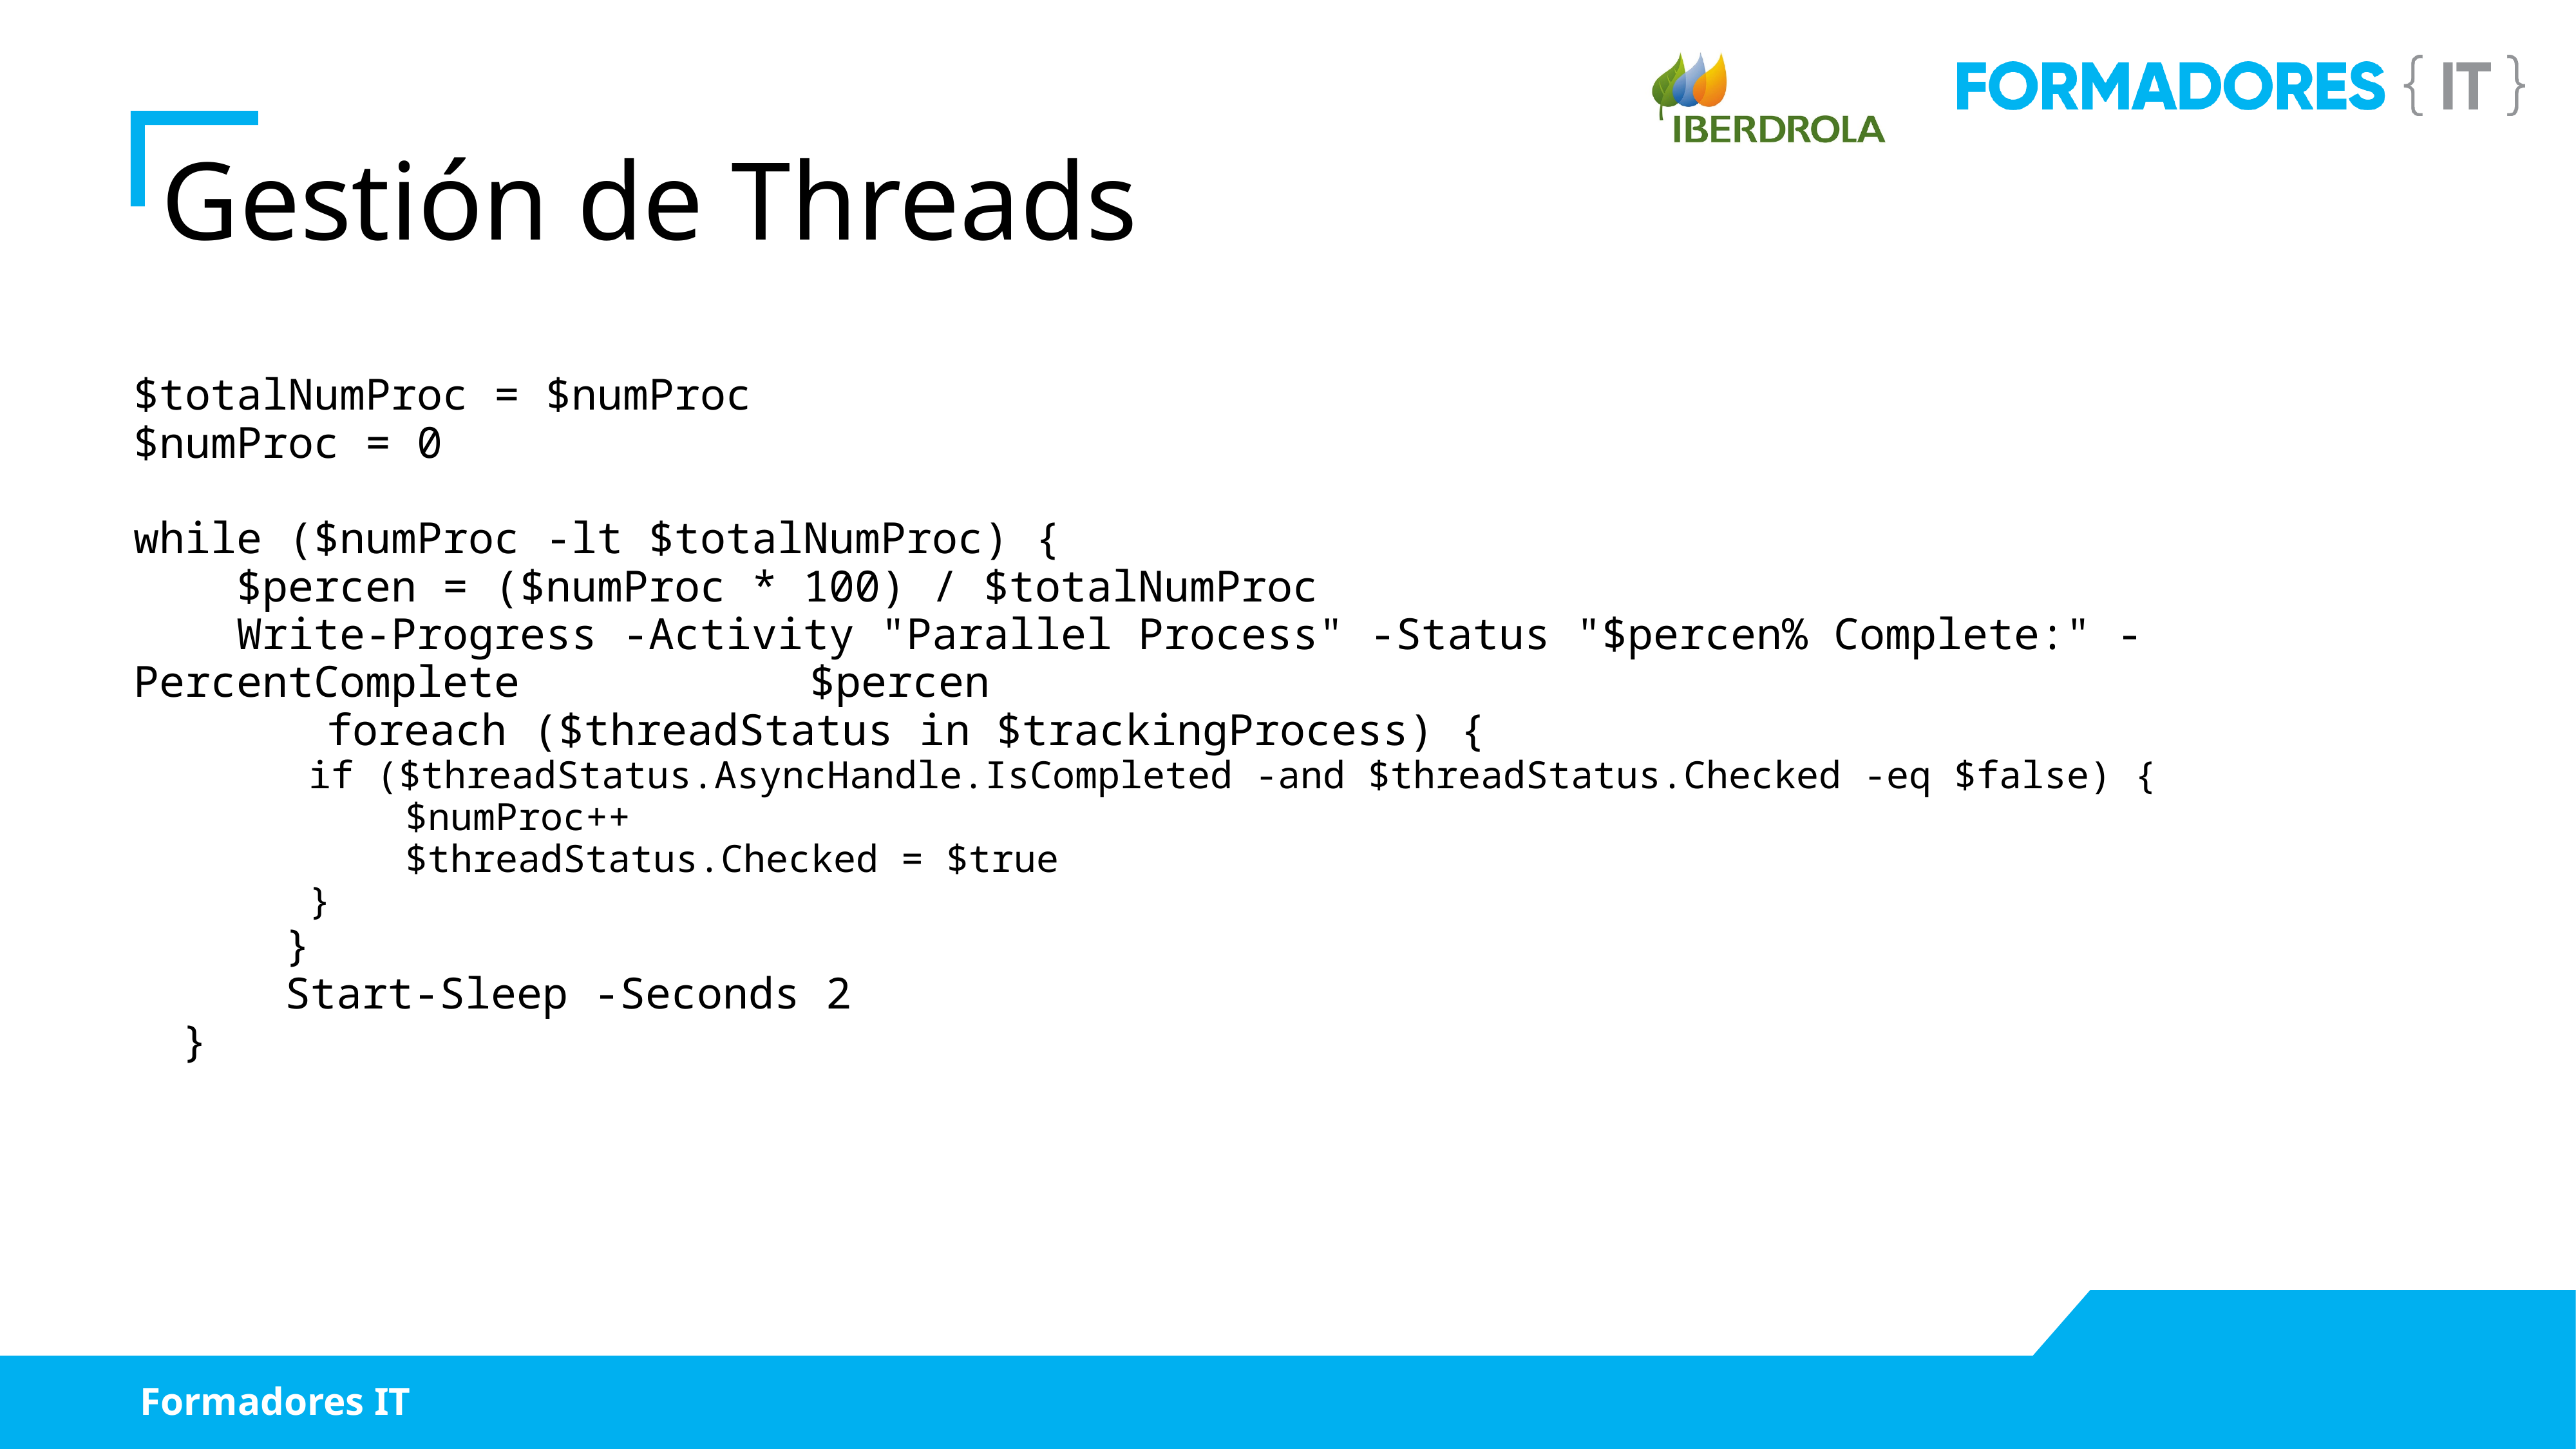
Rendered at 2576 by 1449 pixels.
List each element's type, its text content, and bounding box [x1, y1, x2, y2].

text_box $totalNumProc = $numProc $numProc = 0 while ($numProc -lt $totalNumProc) { $percen = ($numProc * 100) / $totalNumProc Write-Progress -Activity "Parallel Process" -Status "$percen% Complete:" -PercentComplete $percen foreach ($threadStatus in $trackingProcess) { if ($threadStatus.AsyncHandle.IsCompleted -and $threadStatus.Checked -eq $false) { $numProc++ $threadStatus.Checked = $true } } Start-Sleep -Seconds 2 } [124, 267, 2452, 1143]
text_box Gestión de Threads [152, 128, 2353, 267]
picture [1645, 21, 1890, 128]
text_box [152, 308, 2407, 1184]
picture [1957, 55, 2525, 116]
